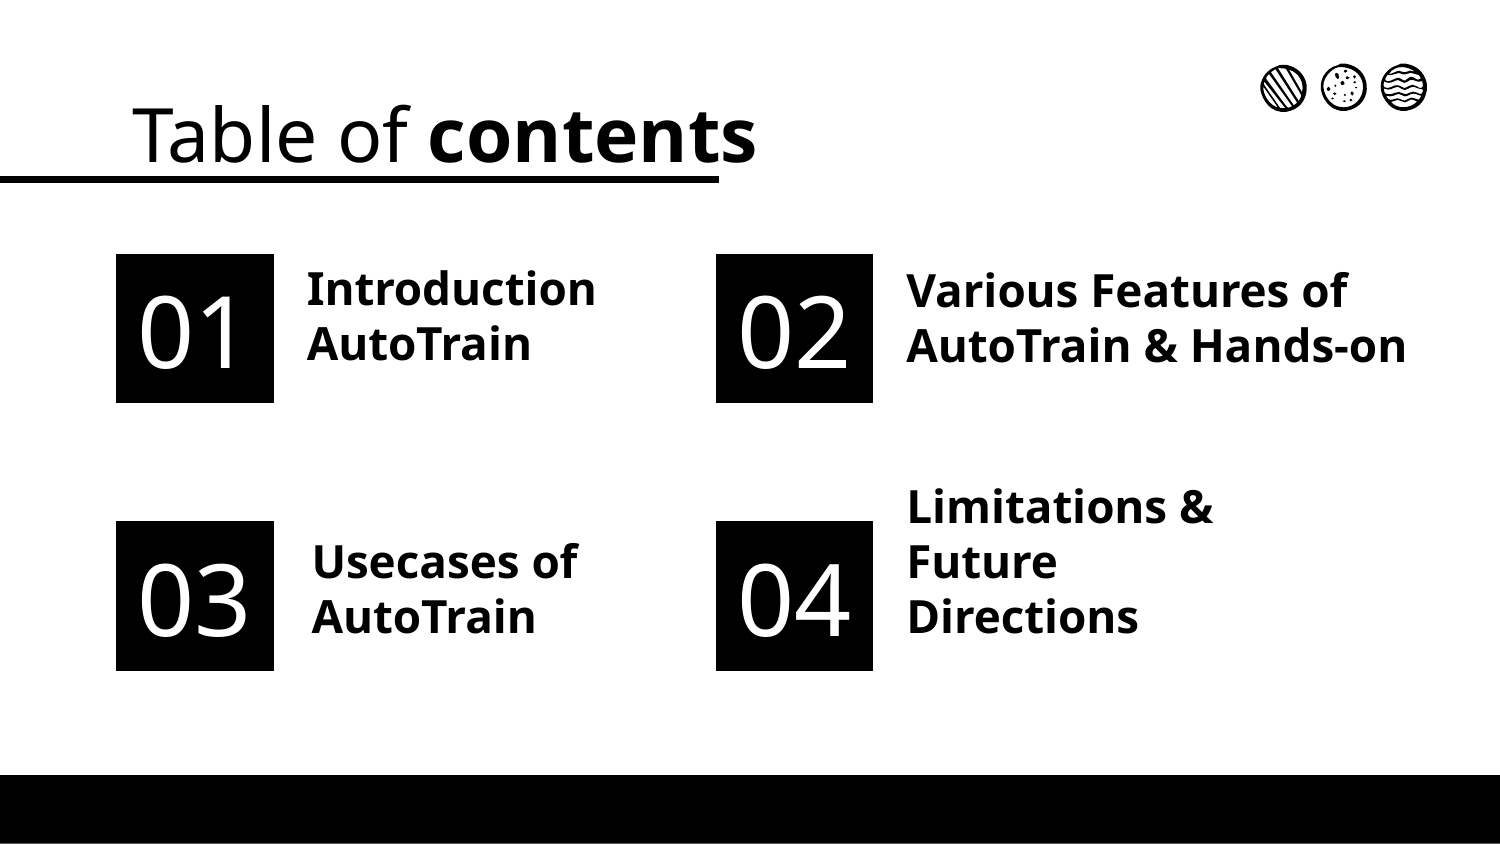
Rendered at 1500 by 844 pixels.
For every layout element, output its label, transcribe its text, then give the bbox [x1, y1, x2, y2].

subtitle Introduction AutoTrain [291, 310, 652, 385]
subtitle Limitations & Future Directions [891, 584, 1314, 658]
title 02 [716, 254, 873, 403]
subtitle Usecases of AutoTrain [296, 584, 657, 658]
title 04 [716, 521, 873, 671]
title 01 [116, 254, 274, 403]
title 03 [116, 521, 274, 671]
title Table of contents [117, 72, 1383, 167]
subtitle Various Features of AutoTrain & Hands-on [891, 313, 1429, 387]
